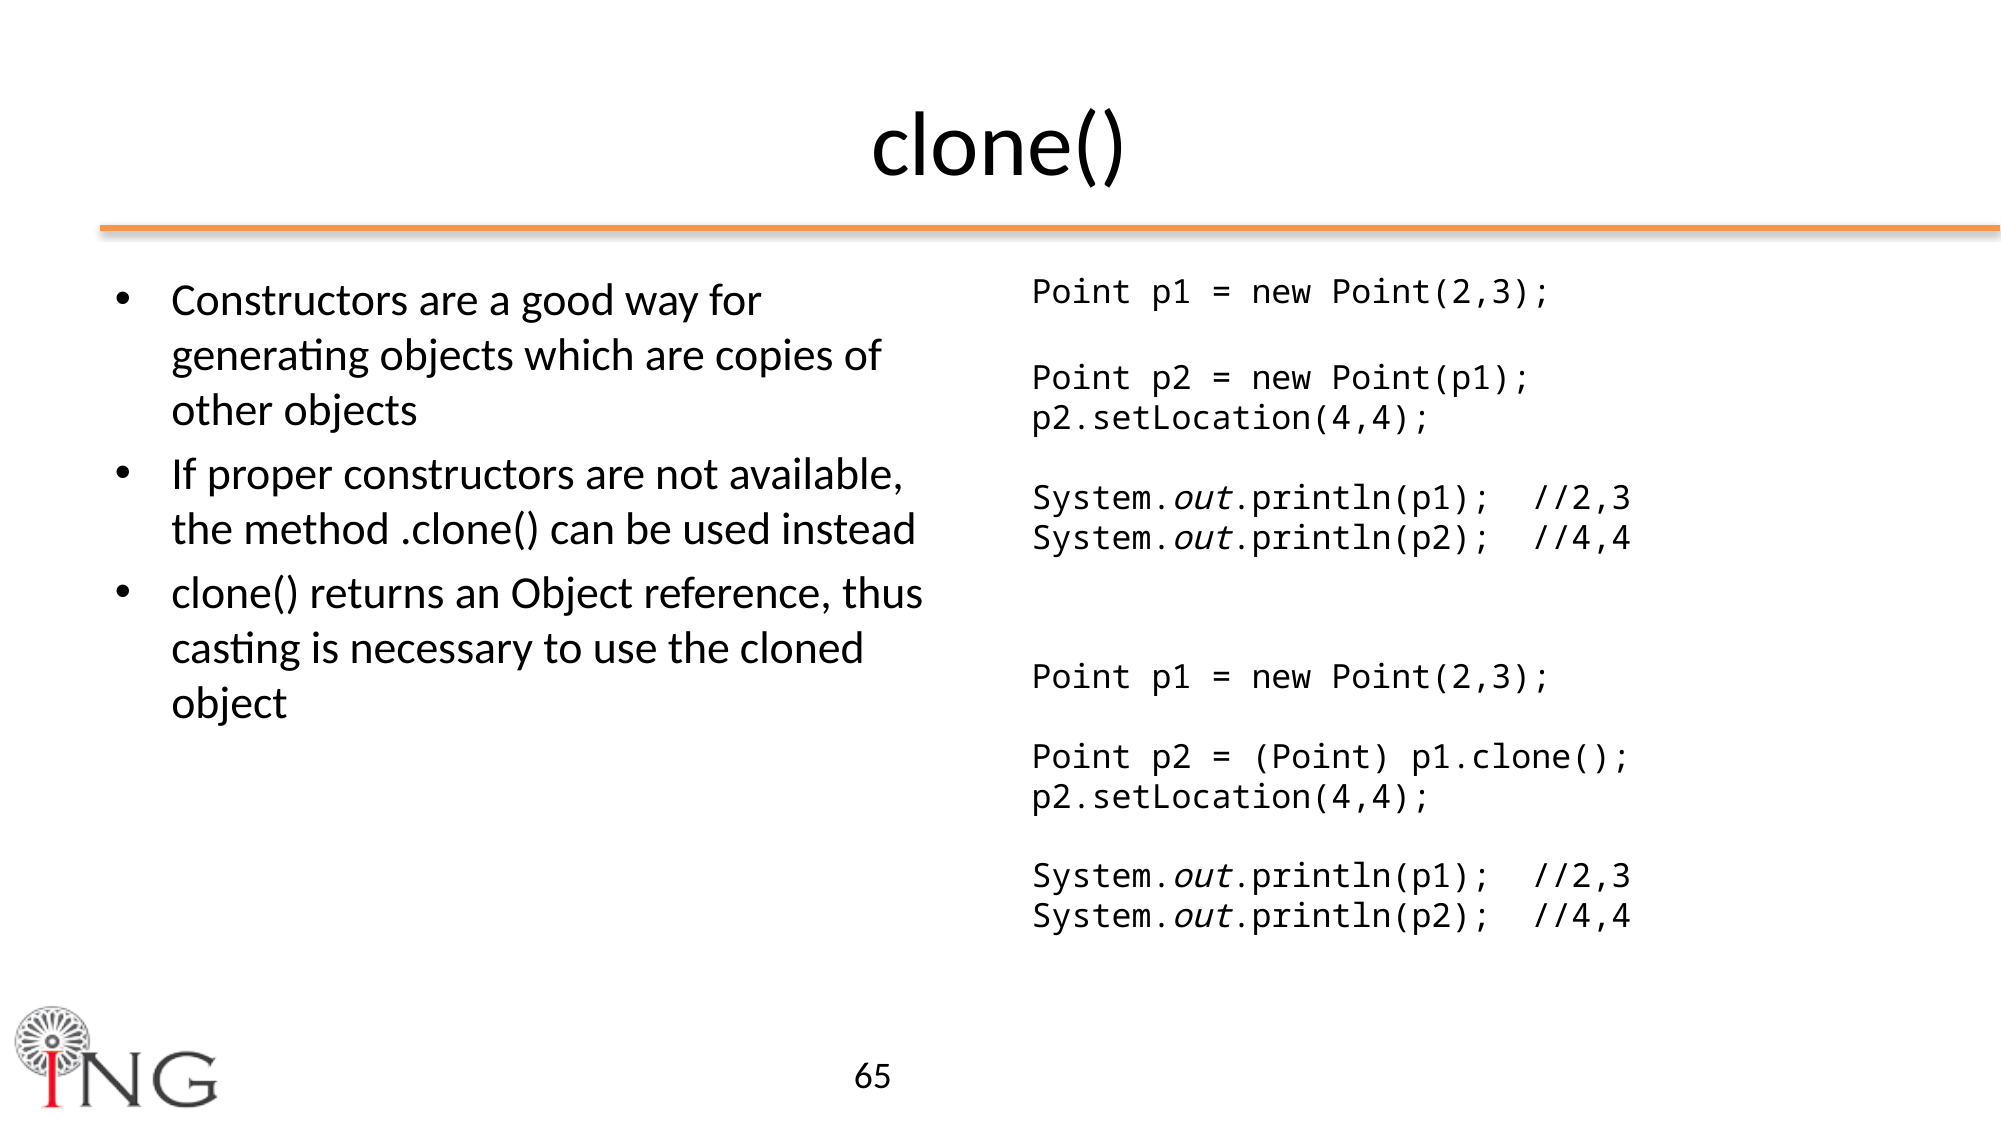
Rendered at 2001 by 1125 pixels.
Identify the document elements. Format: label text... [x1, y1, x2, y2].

title clone() [99, 45, 1900, 233]
list Constructors are a good way for generating objects which are copies of other objects If proper constructors are not available, the method .clone() can be used instead clone() returns an Object reference, thus casting is necessary to use the cloned object [99, 262, 984, 1005]
list Point p1 = new Point(2,3); Point p2 = new Point(p1); p2.setLocation(4,4); System.out.println(p1); //2,3 System.out.println(p2); //4,4 Point p1 = new Point(2,3); Point p2 = (Point) p1.clone(); p2.setLocation(4,4); System.out.println(p1); //2,3 System.out.println(p2); //4,4 [1016, 262, 1900, 1005]
slide_number 65 [839, 1043, 1900, 1104]
picture [0, 987, 244, 1125]
